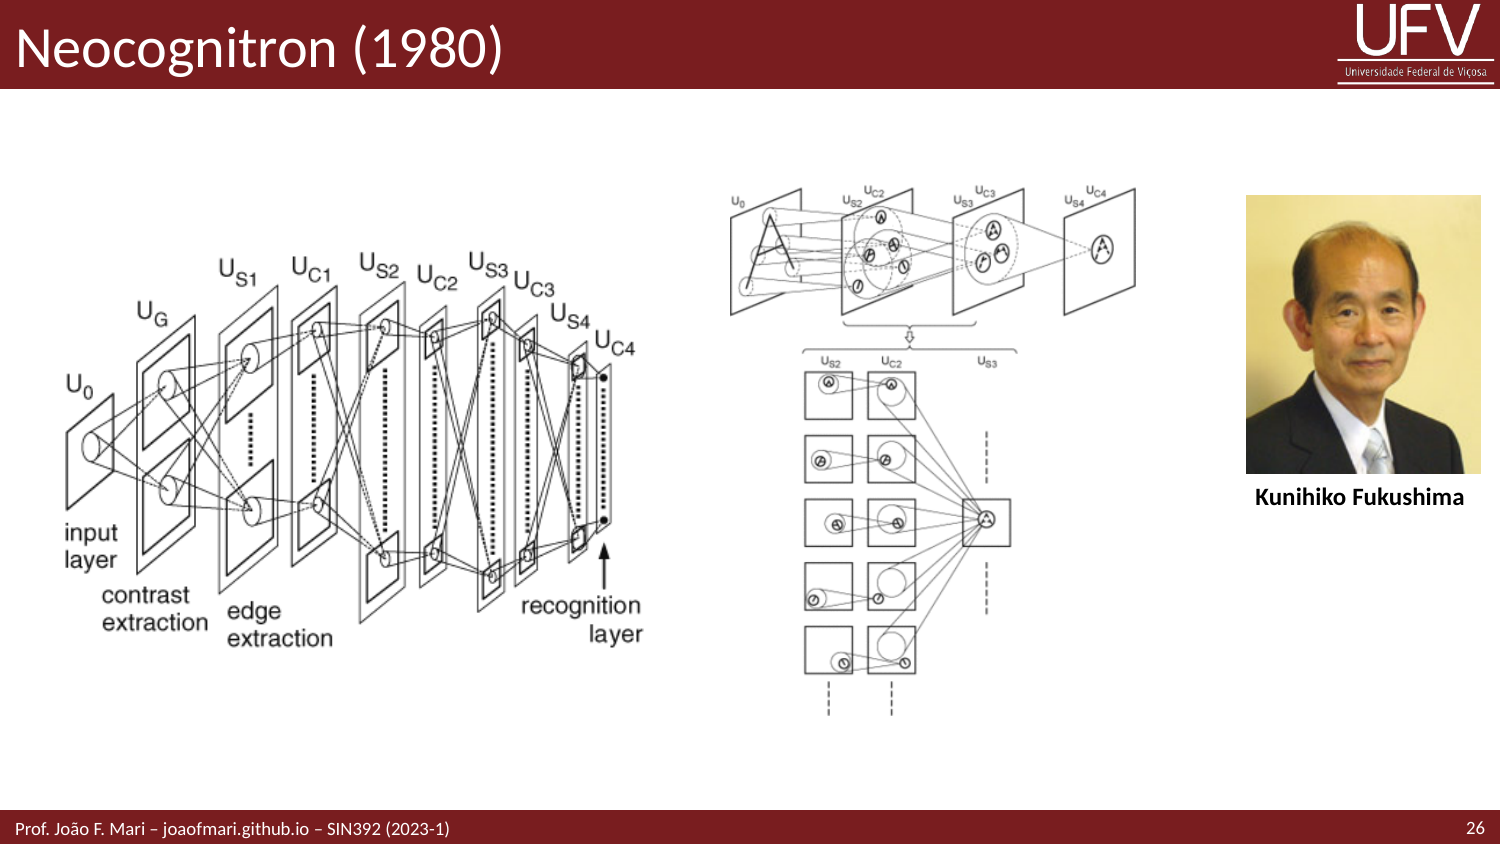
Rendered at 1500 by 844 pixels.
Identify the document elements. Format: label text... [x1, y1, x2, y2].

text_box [0, 184, 1500, 717]
title Neocognitron (1980) [0, 0, 1500, 89]
slide_number 26 [1328, 811, 1500, 844]
footer Prof. João F. Mari – joaofmari.github.io – SIN392 (2023-1) [0, 812, 1034, 844]
